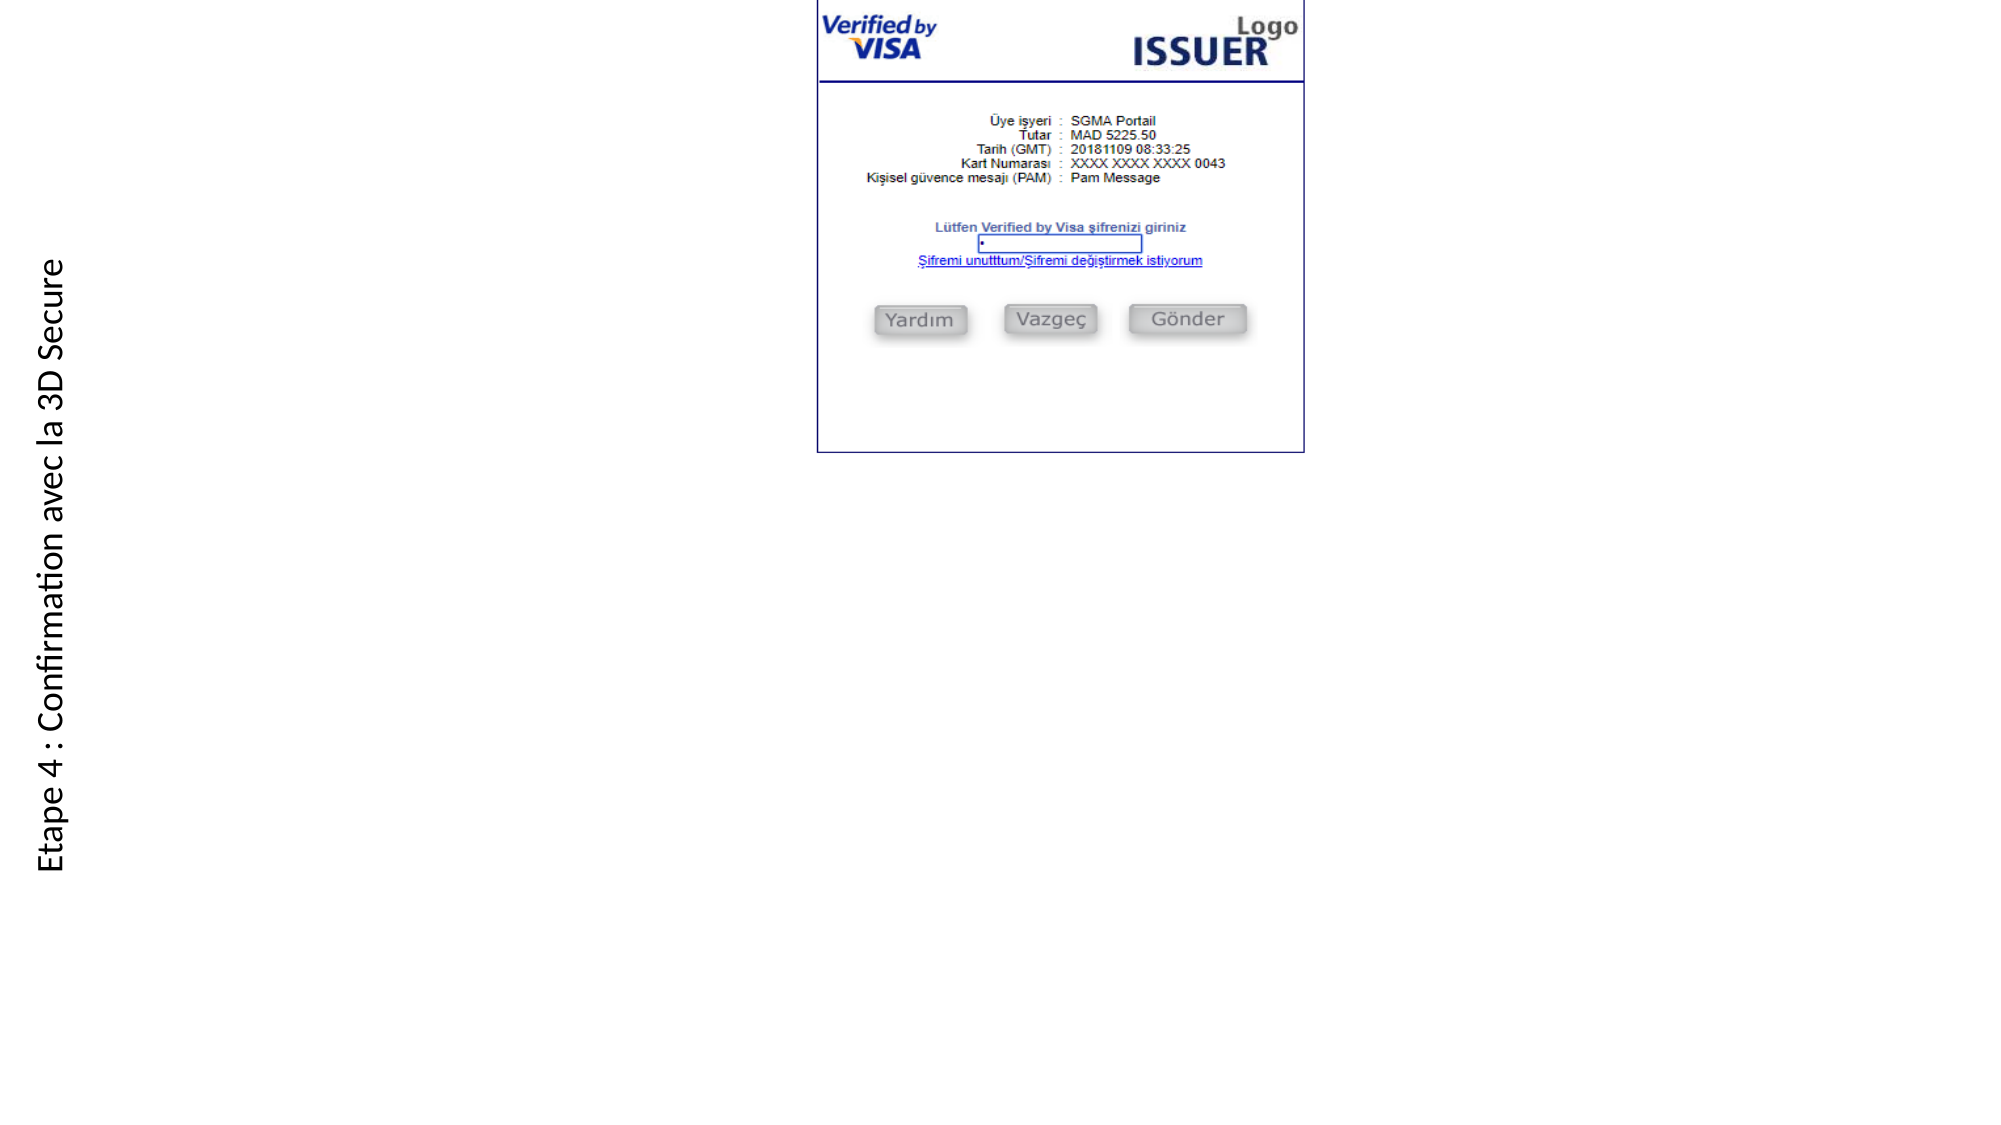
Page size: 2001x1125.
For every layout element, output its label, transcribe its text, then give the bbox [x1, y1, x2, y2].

text_box Etape 4 : Confirmation avec la 3D Secure [17, 244, 78, 888]
picture [118, 0, 2000, 1114]
